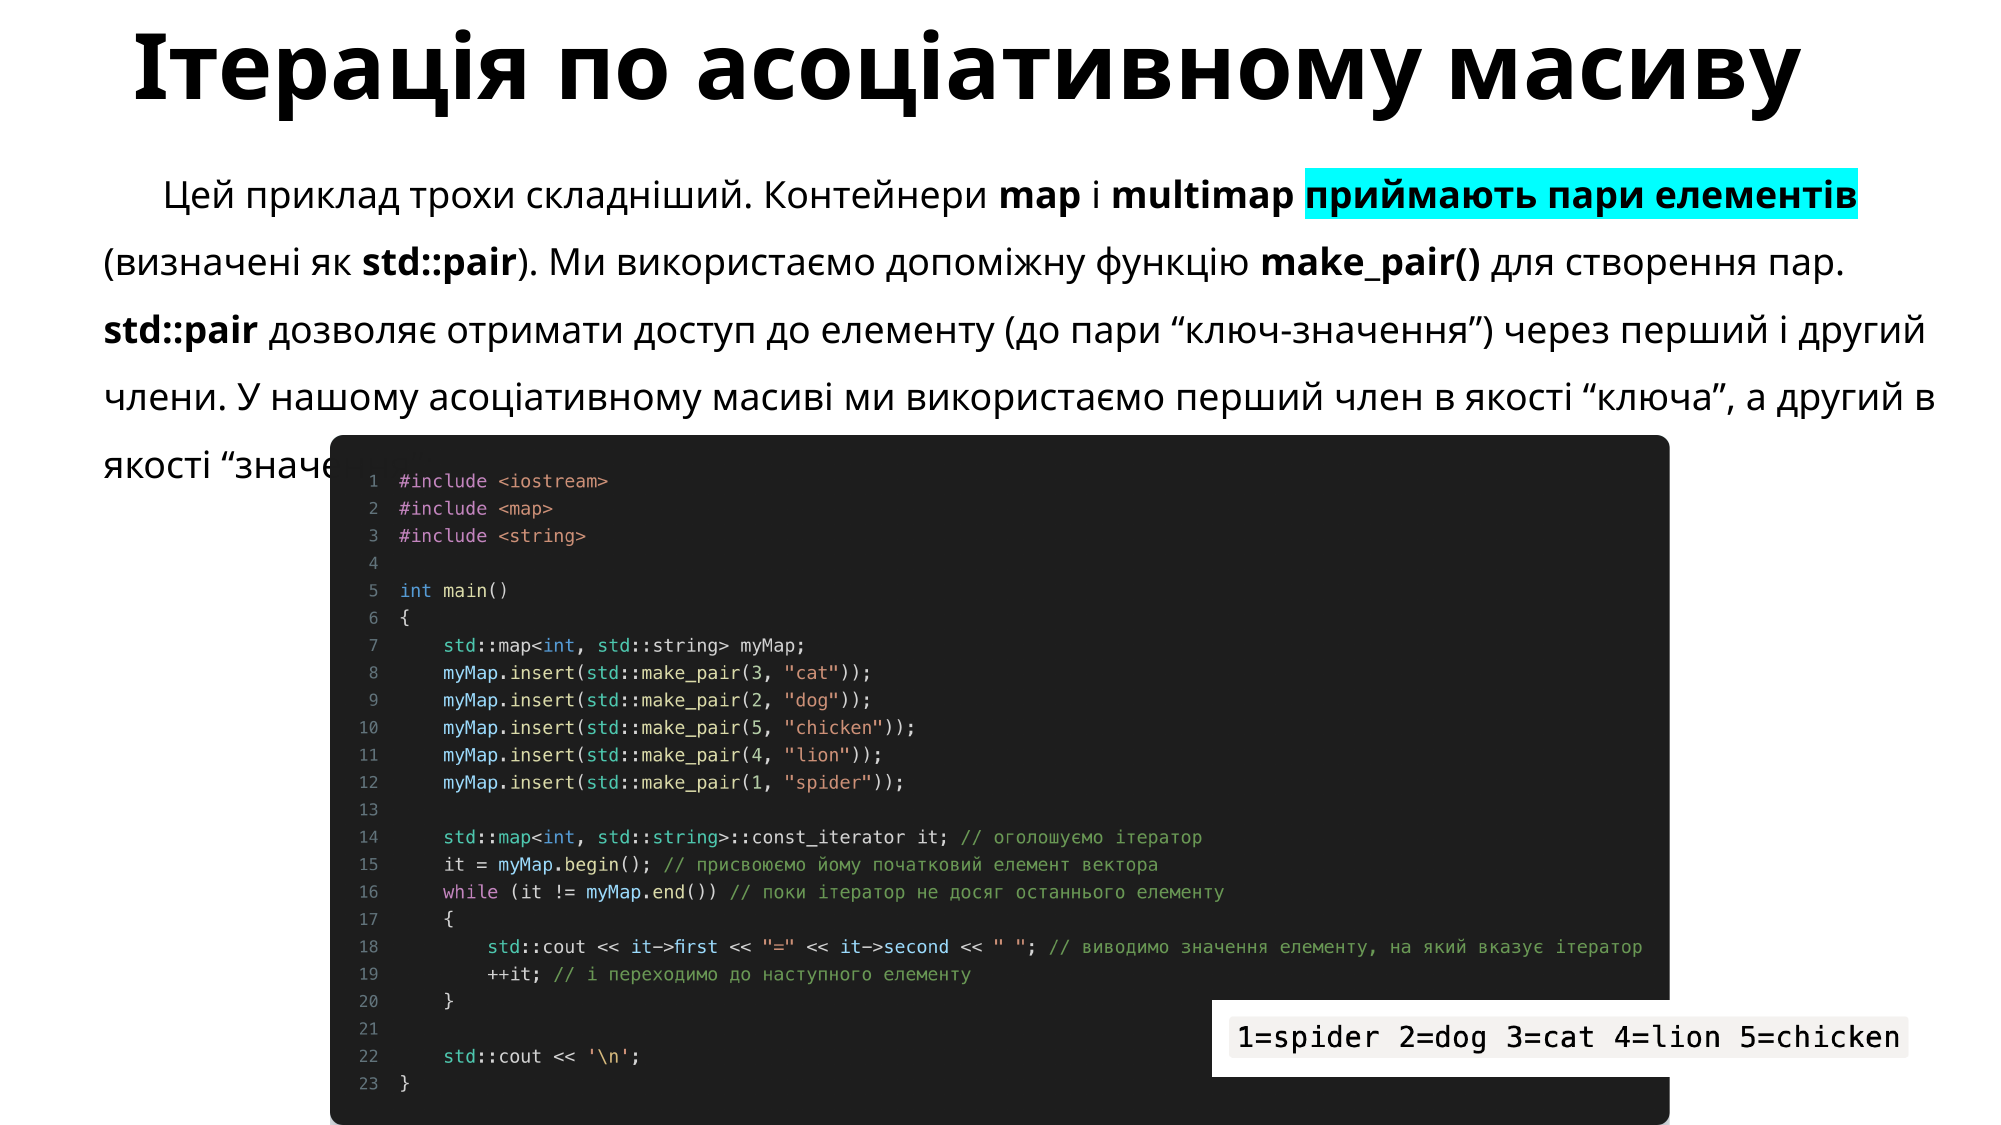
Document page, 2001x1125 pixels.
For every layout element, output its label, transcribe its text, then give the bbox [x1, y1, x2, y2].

title Ітерація по асоціативному масиву [0, 0, 2000, 140]
list Цей приклад трохи складніший. Контейнери map і multimap приймають пари елементів (визначені як std::pair). Ми використаємо допоміжну функцію make_pair() для створення пар. std::pair дозволяє отримати доступ до елементу (до пари “ключ-значення”) через перший і другий члени. У нашому асоціативному масиві ми використаємо перший член в якості “ключа”, а другий в якості “значення”: [0, 140, 2000, 1125]
picture [330, 435, 1915, 1125]
